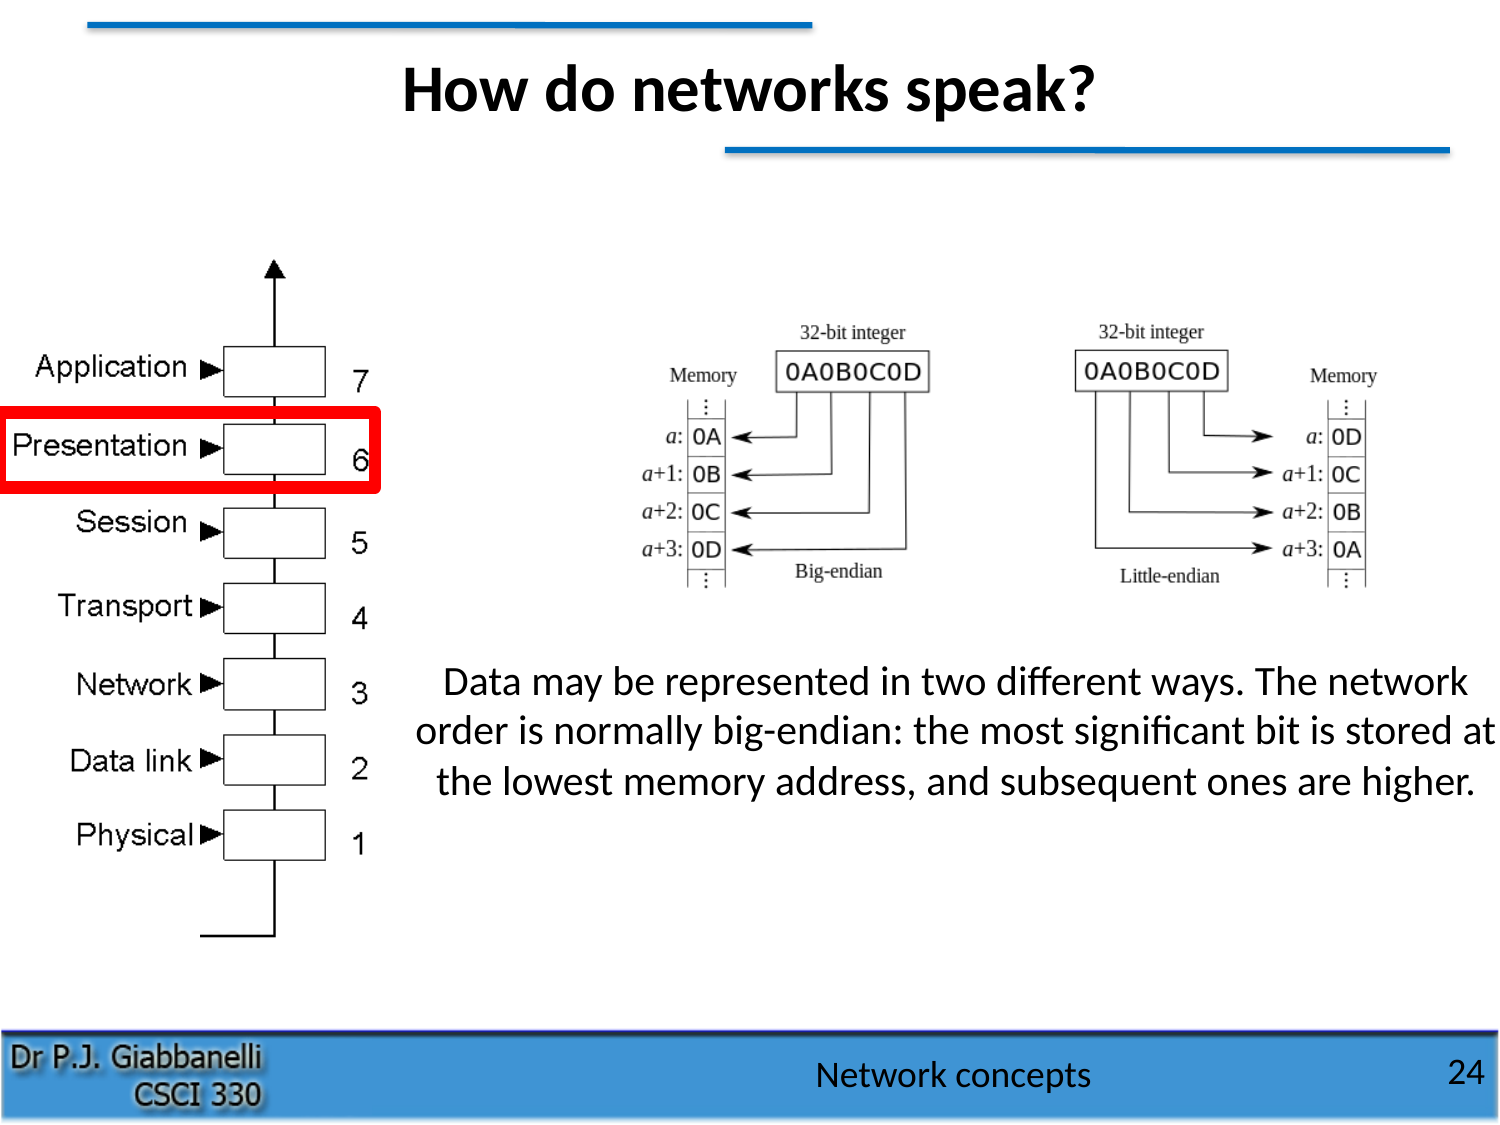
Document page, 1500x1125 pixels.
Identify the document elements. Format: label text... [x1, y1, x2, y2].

text_box Data may be represented in two different ways. The network order is normally big-endian: the most significant bit is stored at the lowest memory address, and subsequent ones are higher. [429, 645, 1500, 811]
picture [0, 187, 426, 1023]
picture [1049, 305, 1401, 619]
text_box How do networks speak? [0, 37, 1500, 133]
picture [612, 299, 963, 613]
picture [0, 1026, 1500, 1125]
